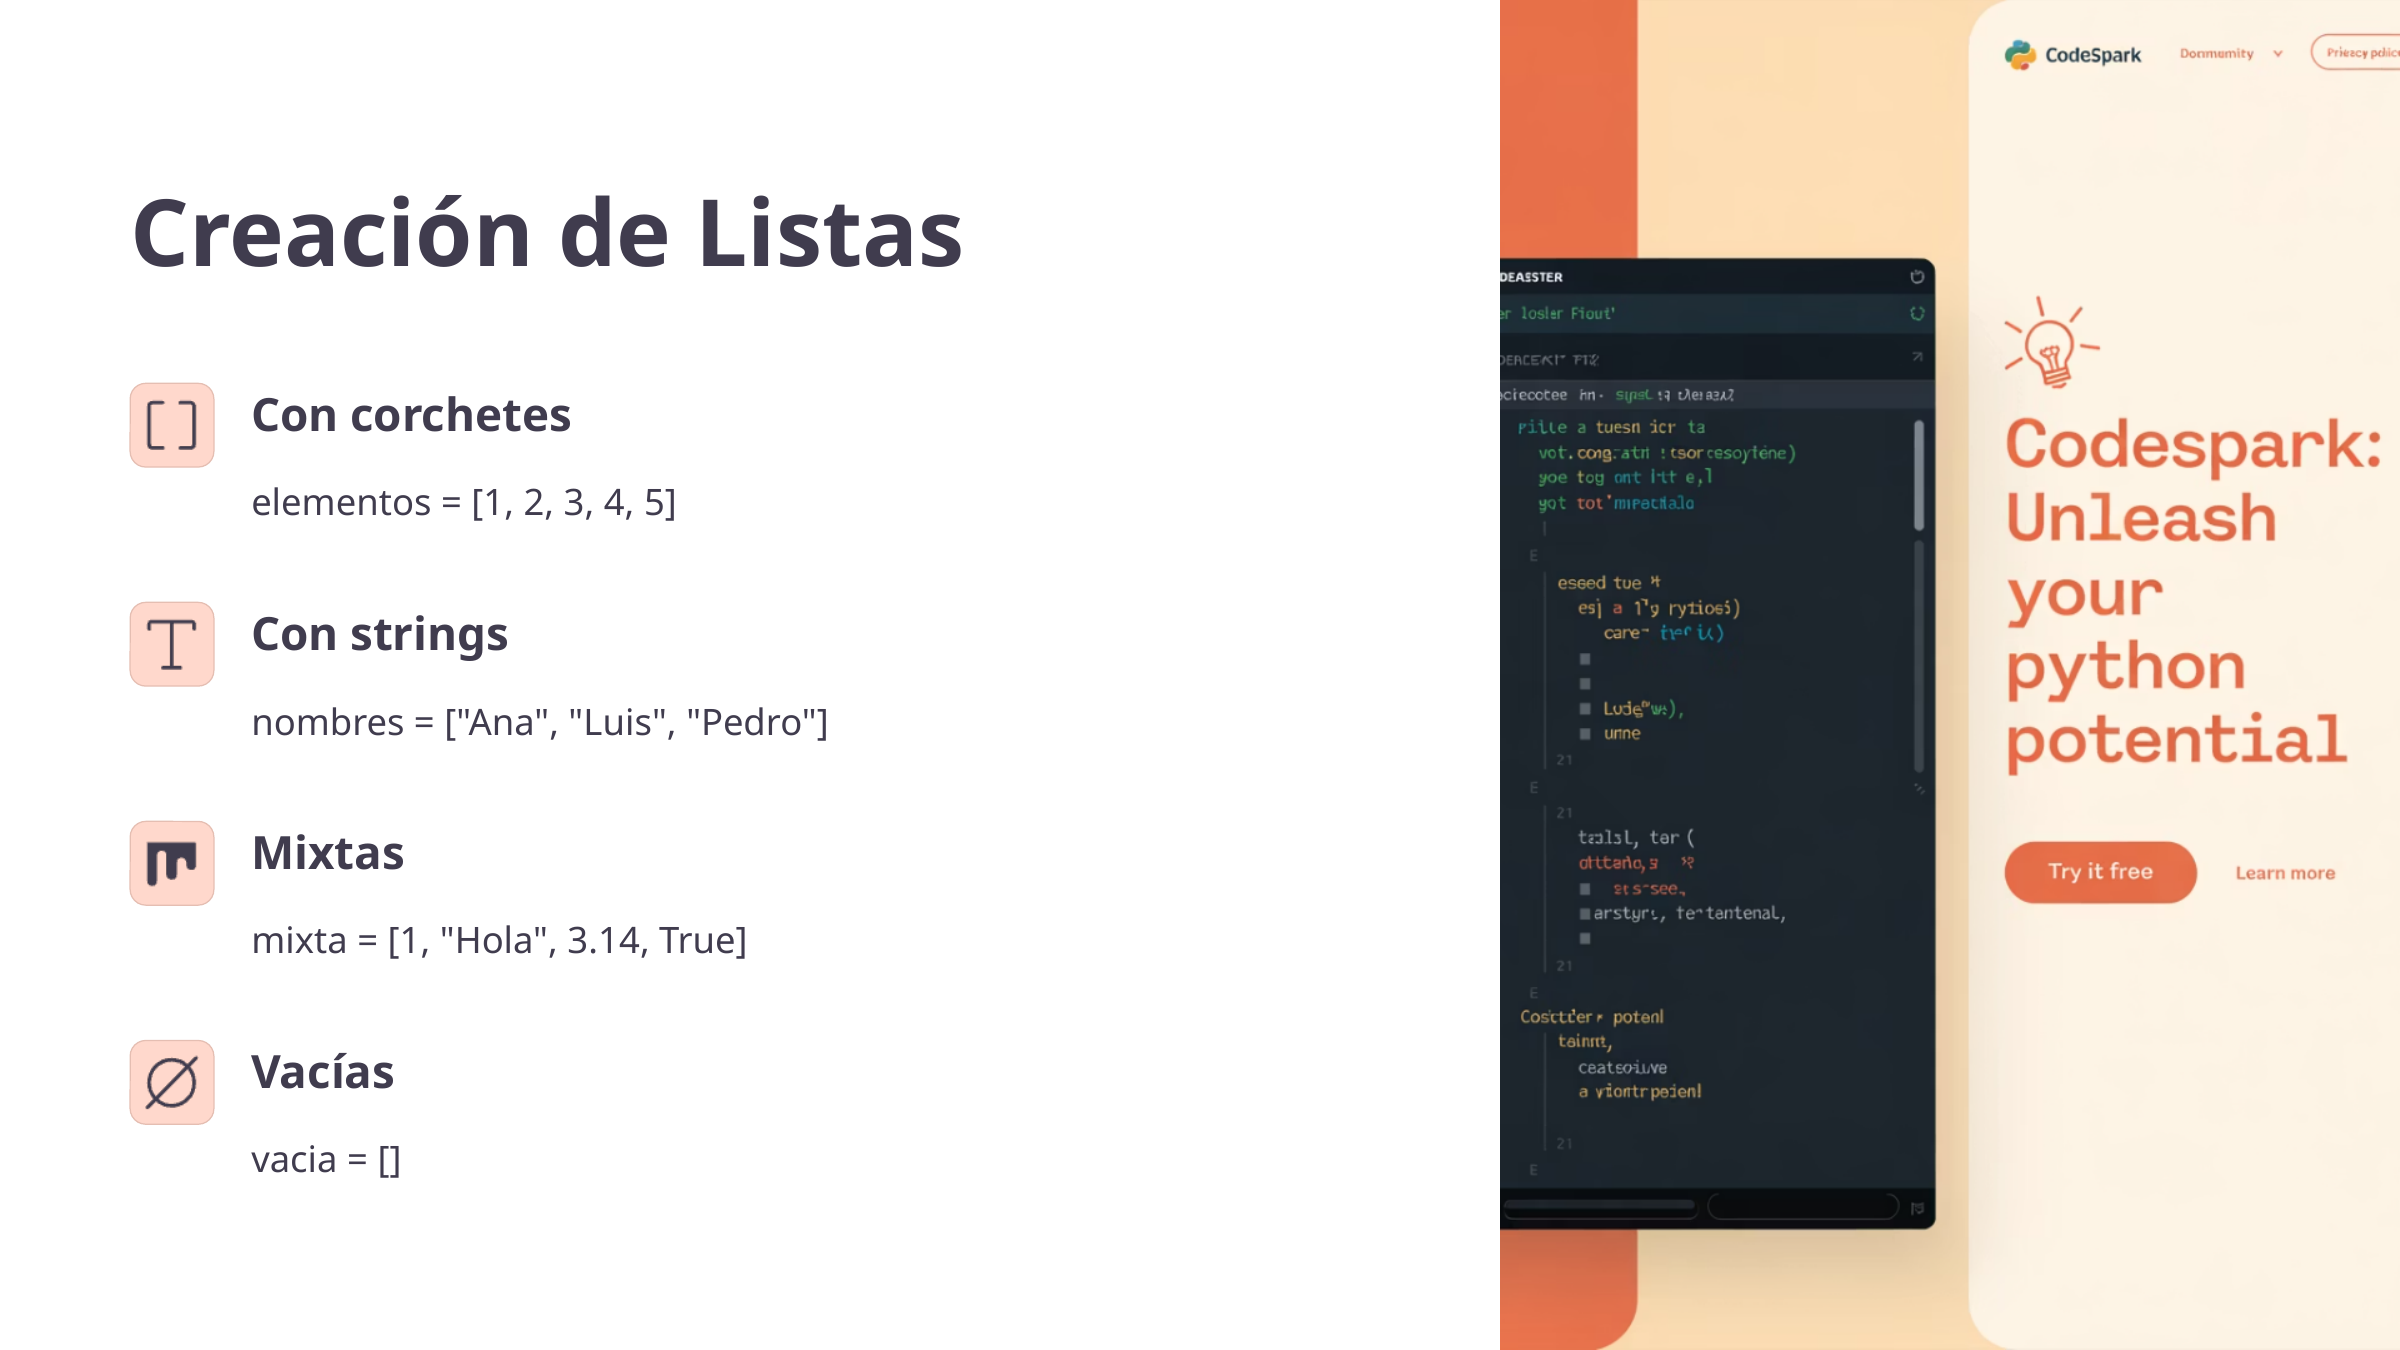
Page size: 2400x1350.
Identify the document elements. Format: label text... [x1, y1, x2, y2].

picture [144, 390, 200, 461]
text_box nombres = ["Ana", "Luis", "Pedro"] [251, 682, 1370, 743]
picture [144, 609, 200, 680]
text_box Con strings [251, 602, 717, 661]
picture [1499, 0, 2400, 1350]
picture [144, 828, 200, 899]
picture [144, 1047, 200, 1118]
text_box mixta = [1, "Hola", 3.14, True] [251, 901, 1370, 962]
text_box [130, 602, 214, 687]
text_box Con corchetes [251, 383, 717, 442]
text_box elementos = [1, 2, 3, 4, 5] [251, 463, 1370, 524]
text_box Creación de Listas [130, 169, 1061, 286]
text_box Mixtas [251, 821, 717, 880]
text_box vacia = [] [251, 1120, 1370, 1181]
text_box [130, 1040, 214, 1125]
text_box [130, 383, 214, 468]
text_box [130, 821, 214, 906]
text_box Vacías [251, 1040, 717, 1099]
